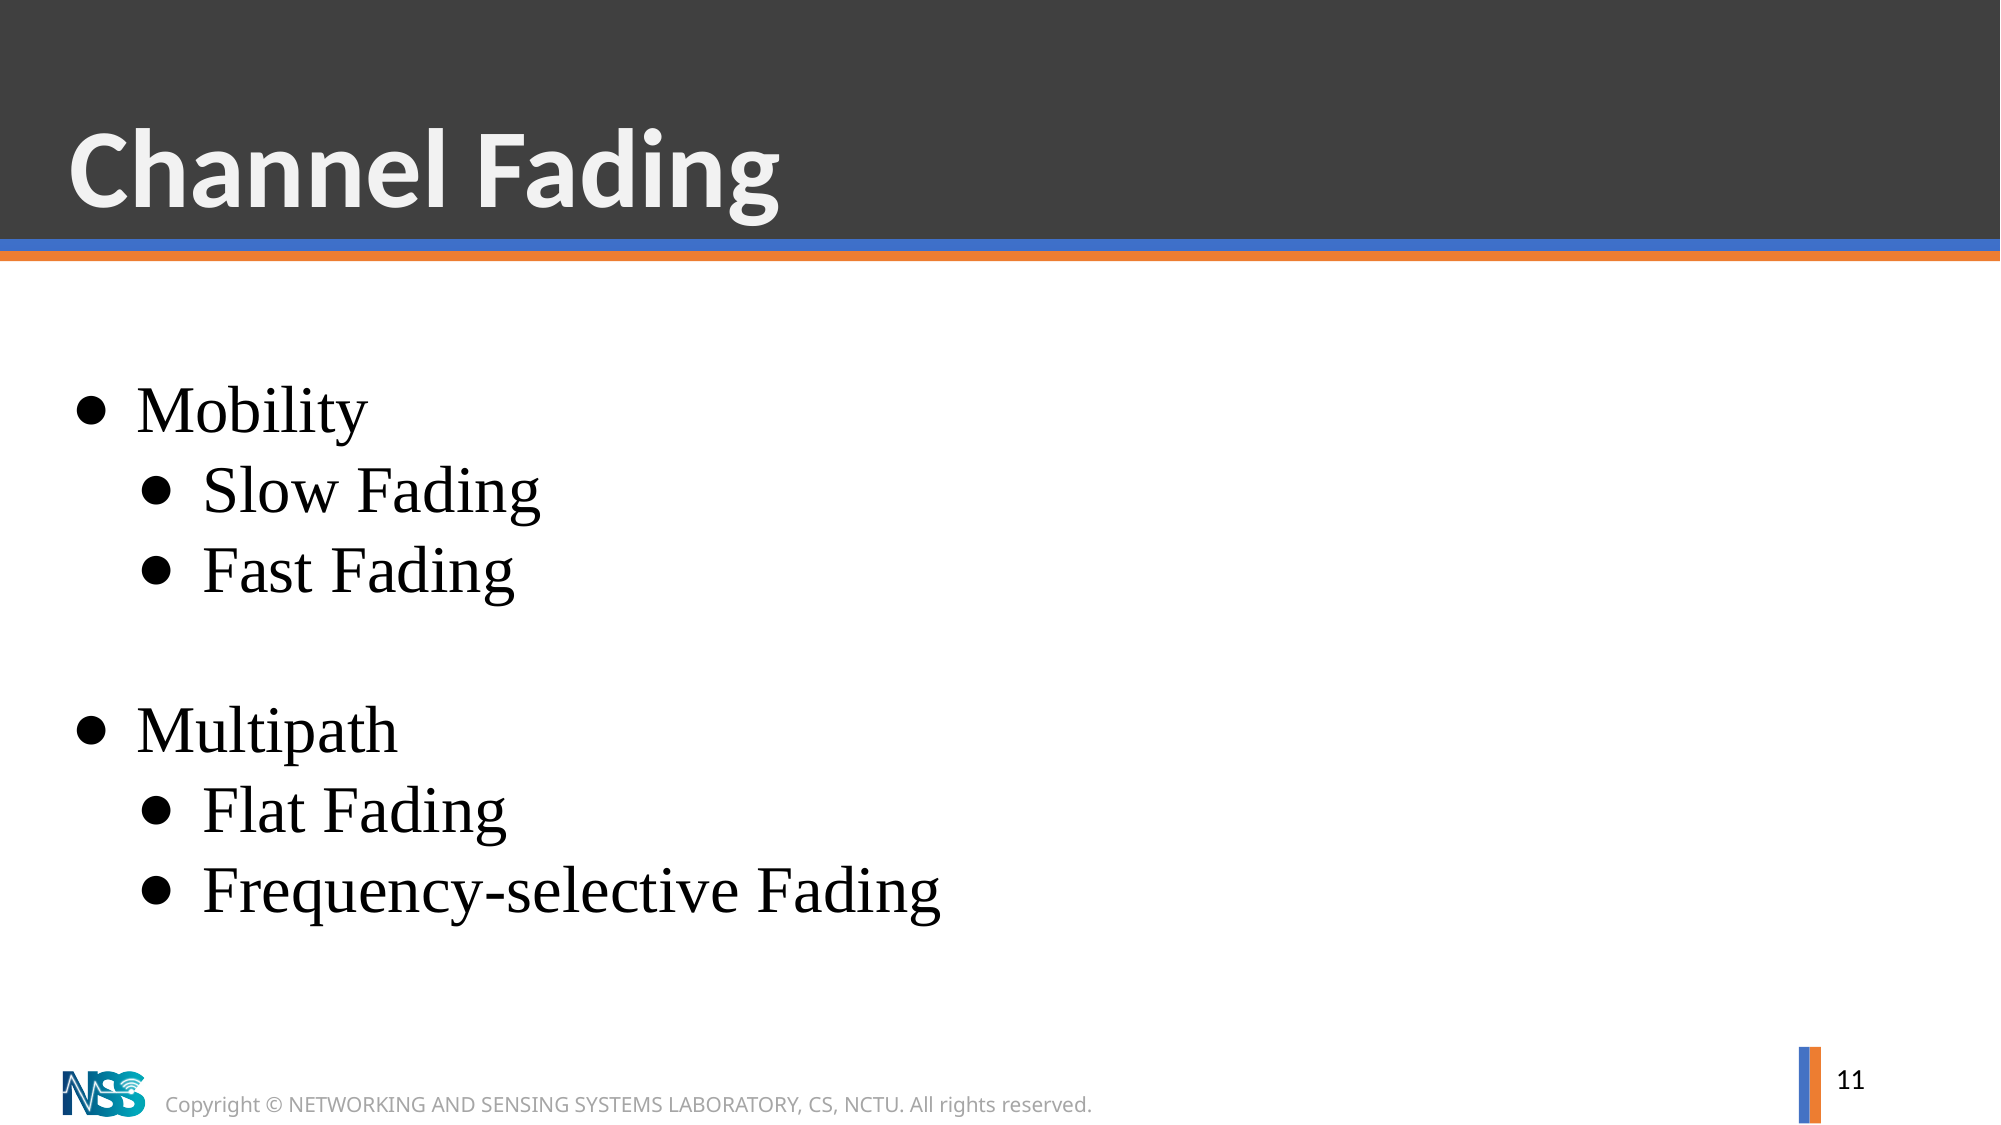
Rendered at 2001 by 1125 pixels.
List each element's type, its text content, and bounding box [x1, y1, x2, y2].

list Mobility Slow Fading Fast Fading Multipath Flat Fading Frequency-selective Fading [55, 278, 1945, 1036]
title Channel Fading [55, 56, 1945, 240]
slide_number 11 [1821, 1046, 1945, 1107]
picture [55, 1067, 151, 1125]
